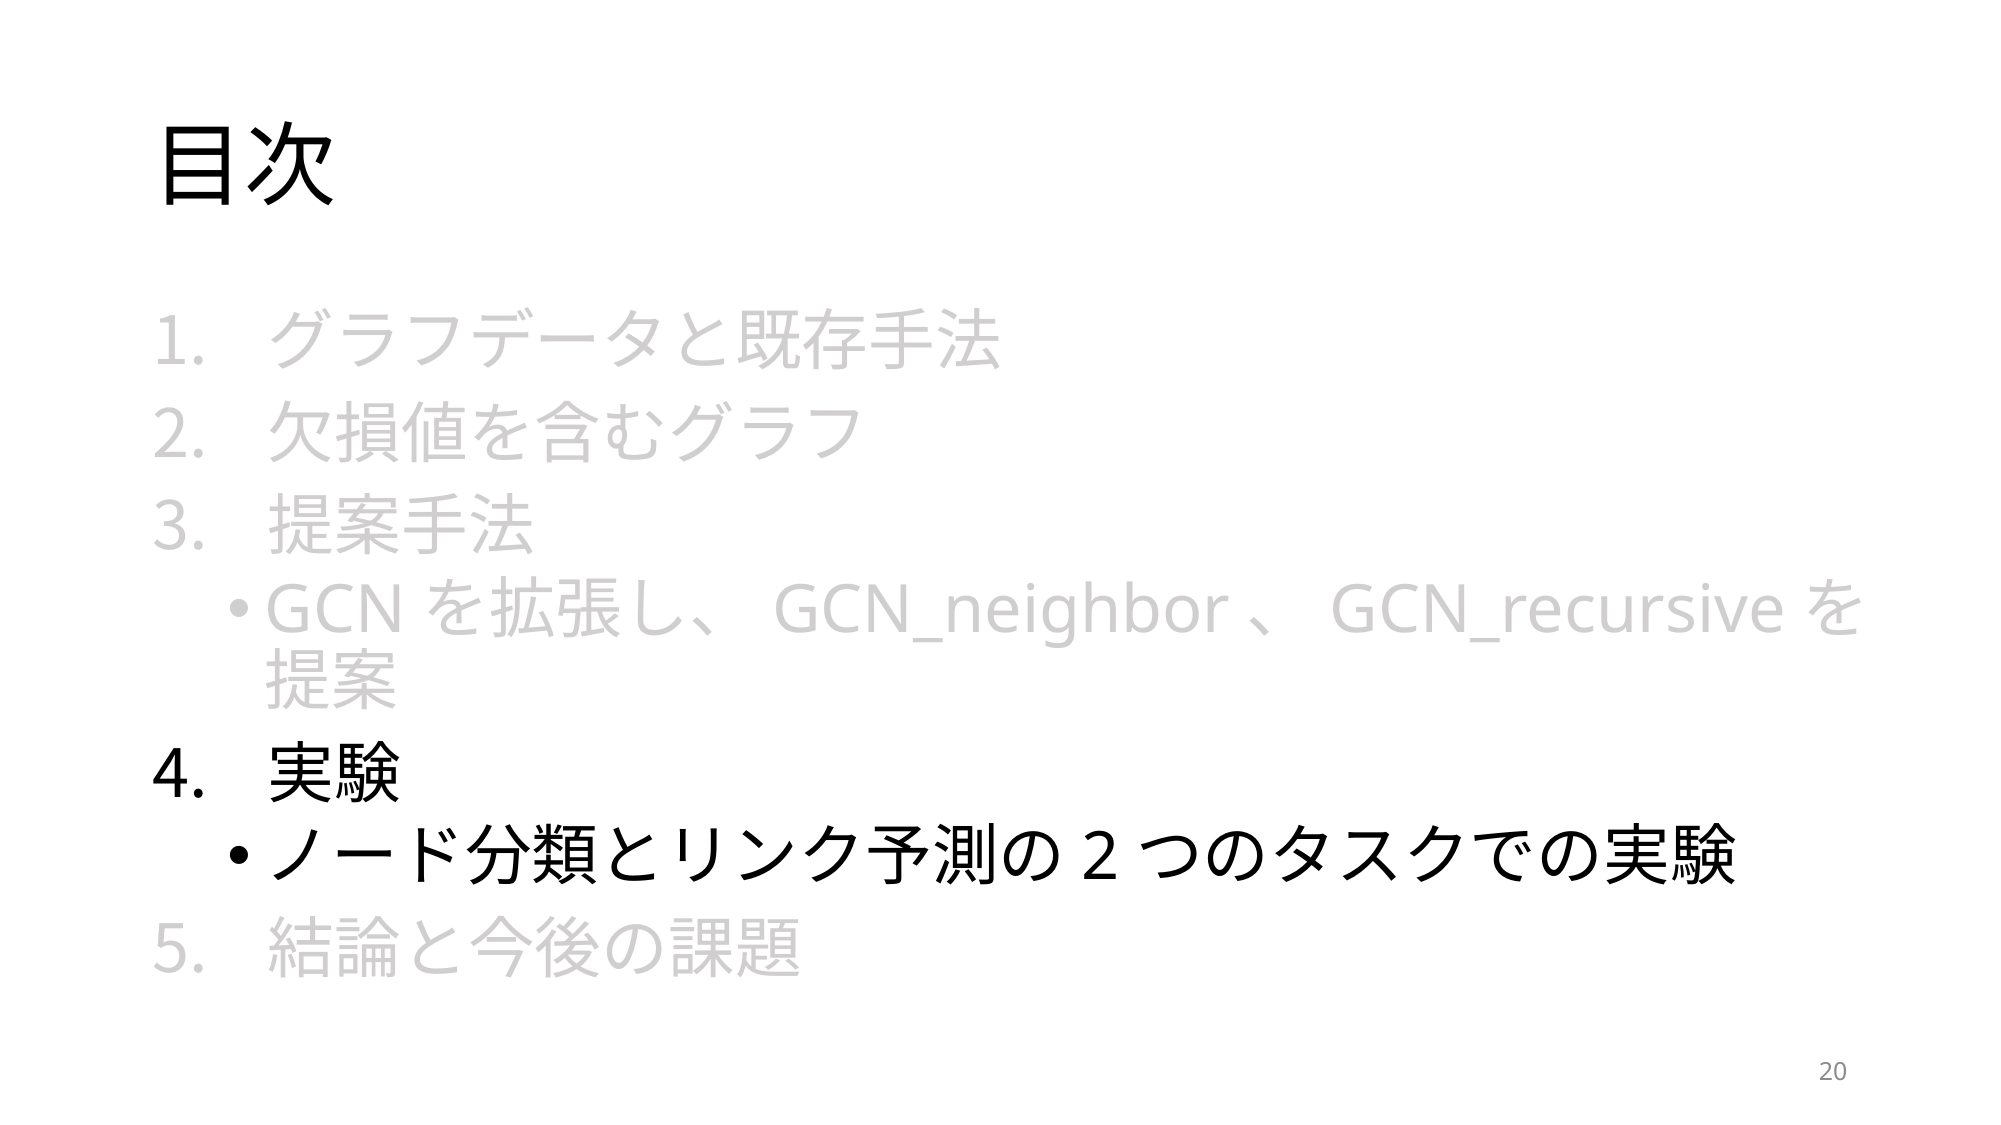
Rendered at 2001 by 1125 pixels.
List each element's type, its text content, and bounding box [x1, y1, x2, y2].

slide_number 20 [1412, 1042, 1863, 1103]
title 目次 [137, 59, 1863, 278]
list グラフデータと既存手法 欠損値を含むグラフ 提案手法 GCNを拡張し、GCN_neighbor、GCN_recursiveを提案 実験 ノード分類とリンク予測の2つのタスクでの実験 結論と今後の課題 [137, 299, 1940, 1010]
